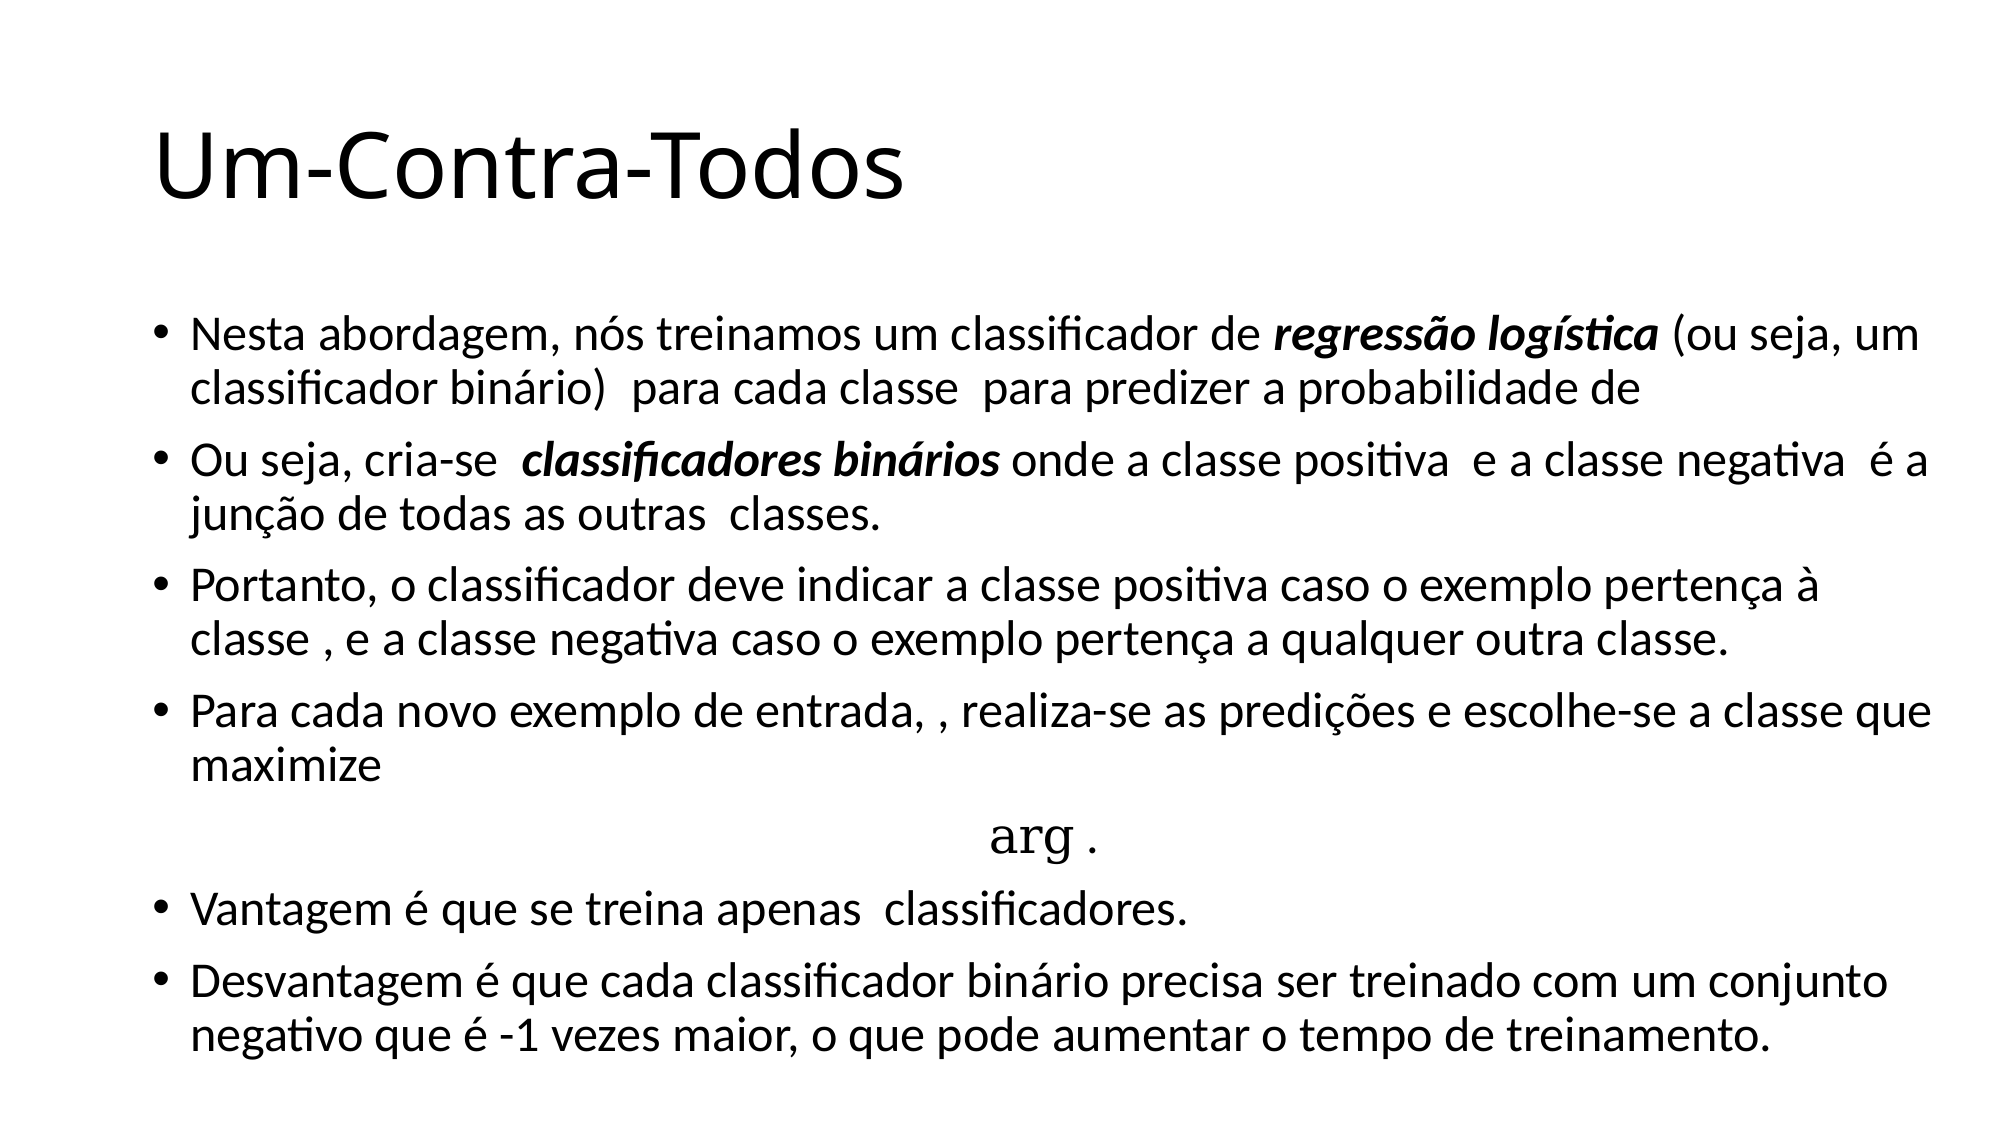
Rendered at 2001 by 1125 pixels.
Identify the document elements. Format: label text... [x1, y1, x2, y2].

title Um-Contra-Todos [137, 59, 1863, 278]
